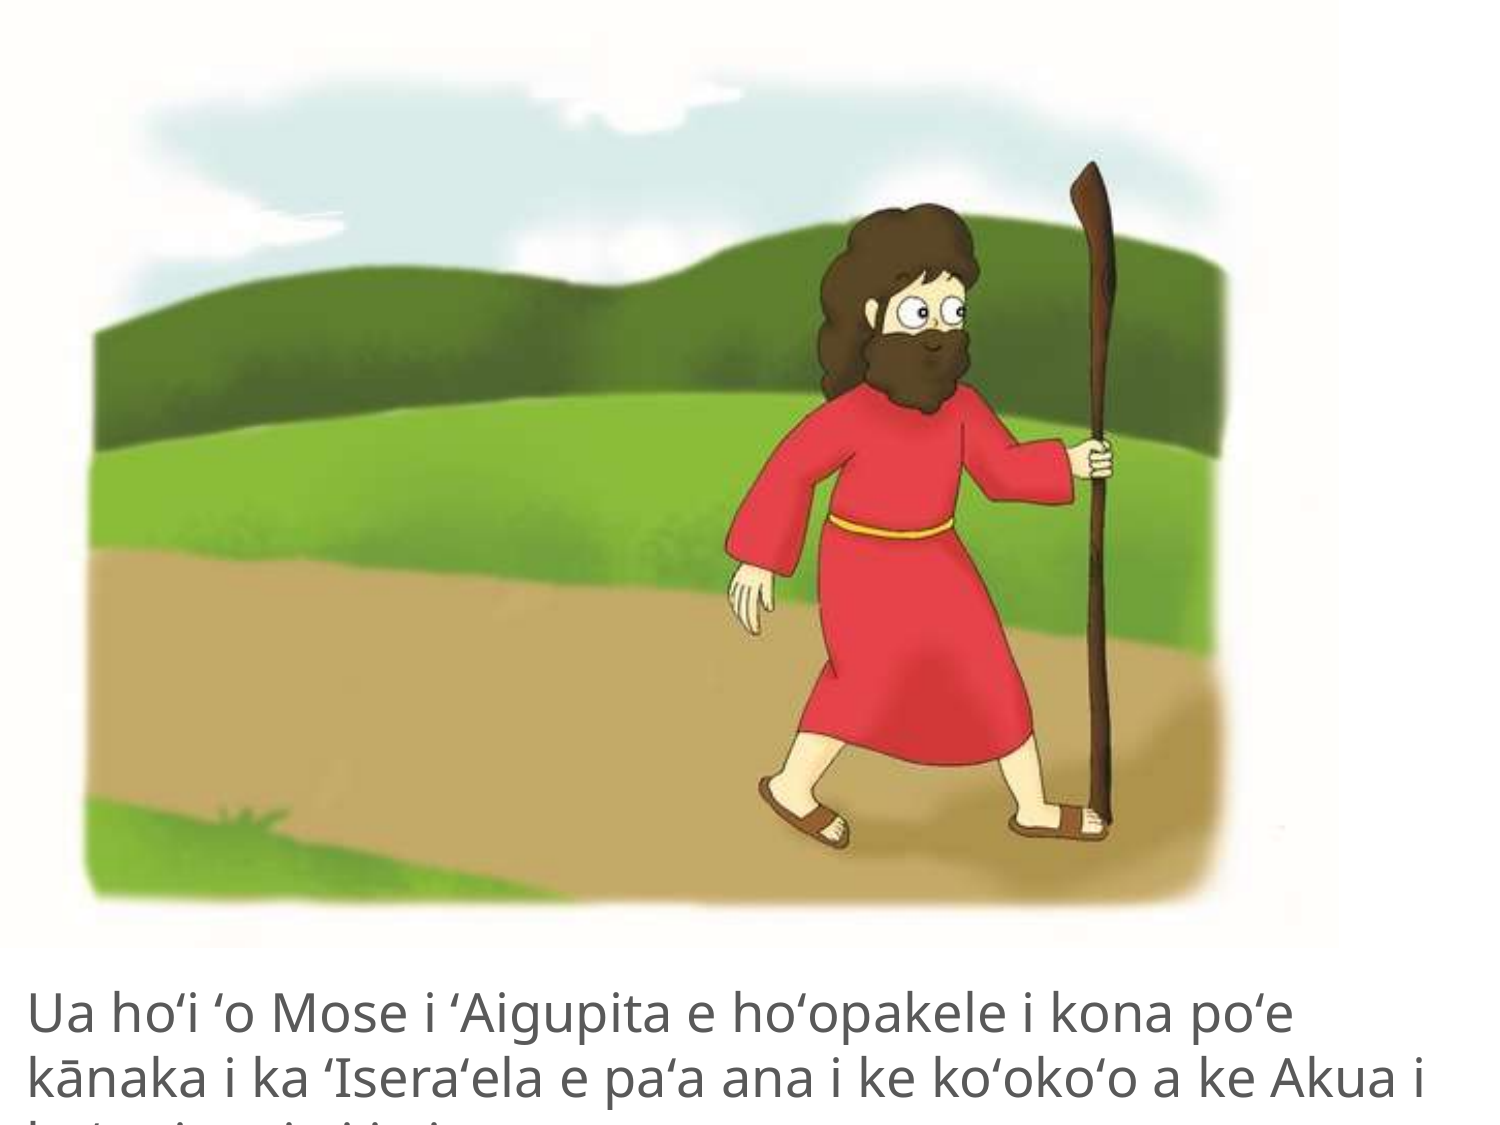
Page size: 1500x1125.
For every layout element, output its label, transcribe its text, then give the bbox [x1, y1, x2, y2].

text_box Ua hoʻi ʻo Mose i ʻAigupita e hoʻopakele i kona poʻe kānaka i ka ʻIseraʻela e paʻa ana i ke koʻokoʻo a ke Akua i hāʻawi mai ai iā ia. [11, 971, 1498, 1125]
picture [0, 0, 1339, 948]
